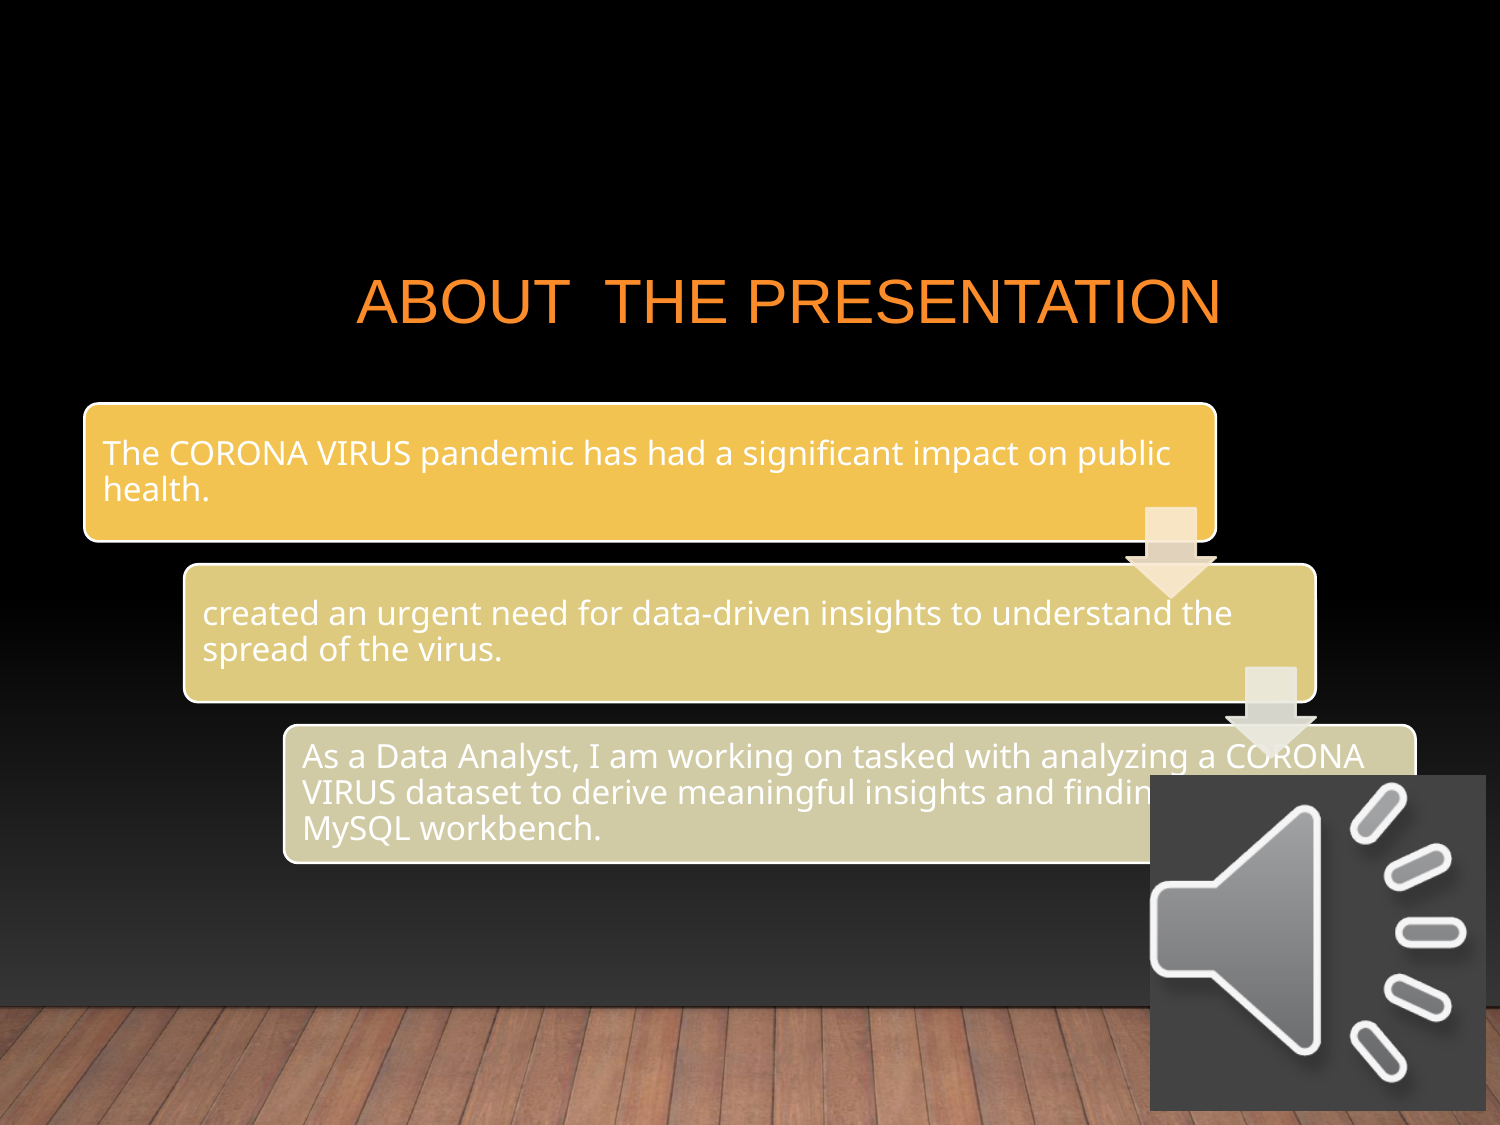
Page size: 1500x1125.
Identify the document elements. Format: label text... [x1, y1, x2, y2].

title About The Presentation [140, 262, 1360, 347]
picture [0, 773, 1500, 1125]
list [84, 403, 1416, 864]
